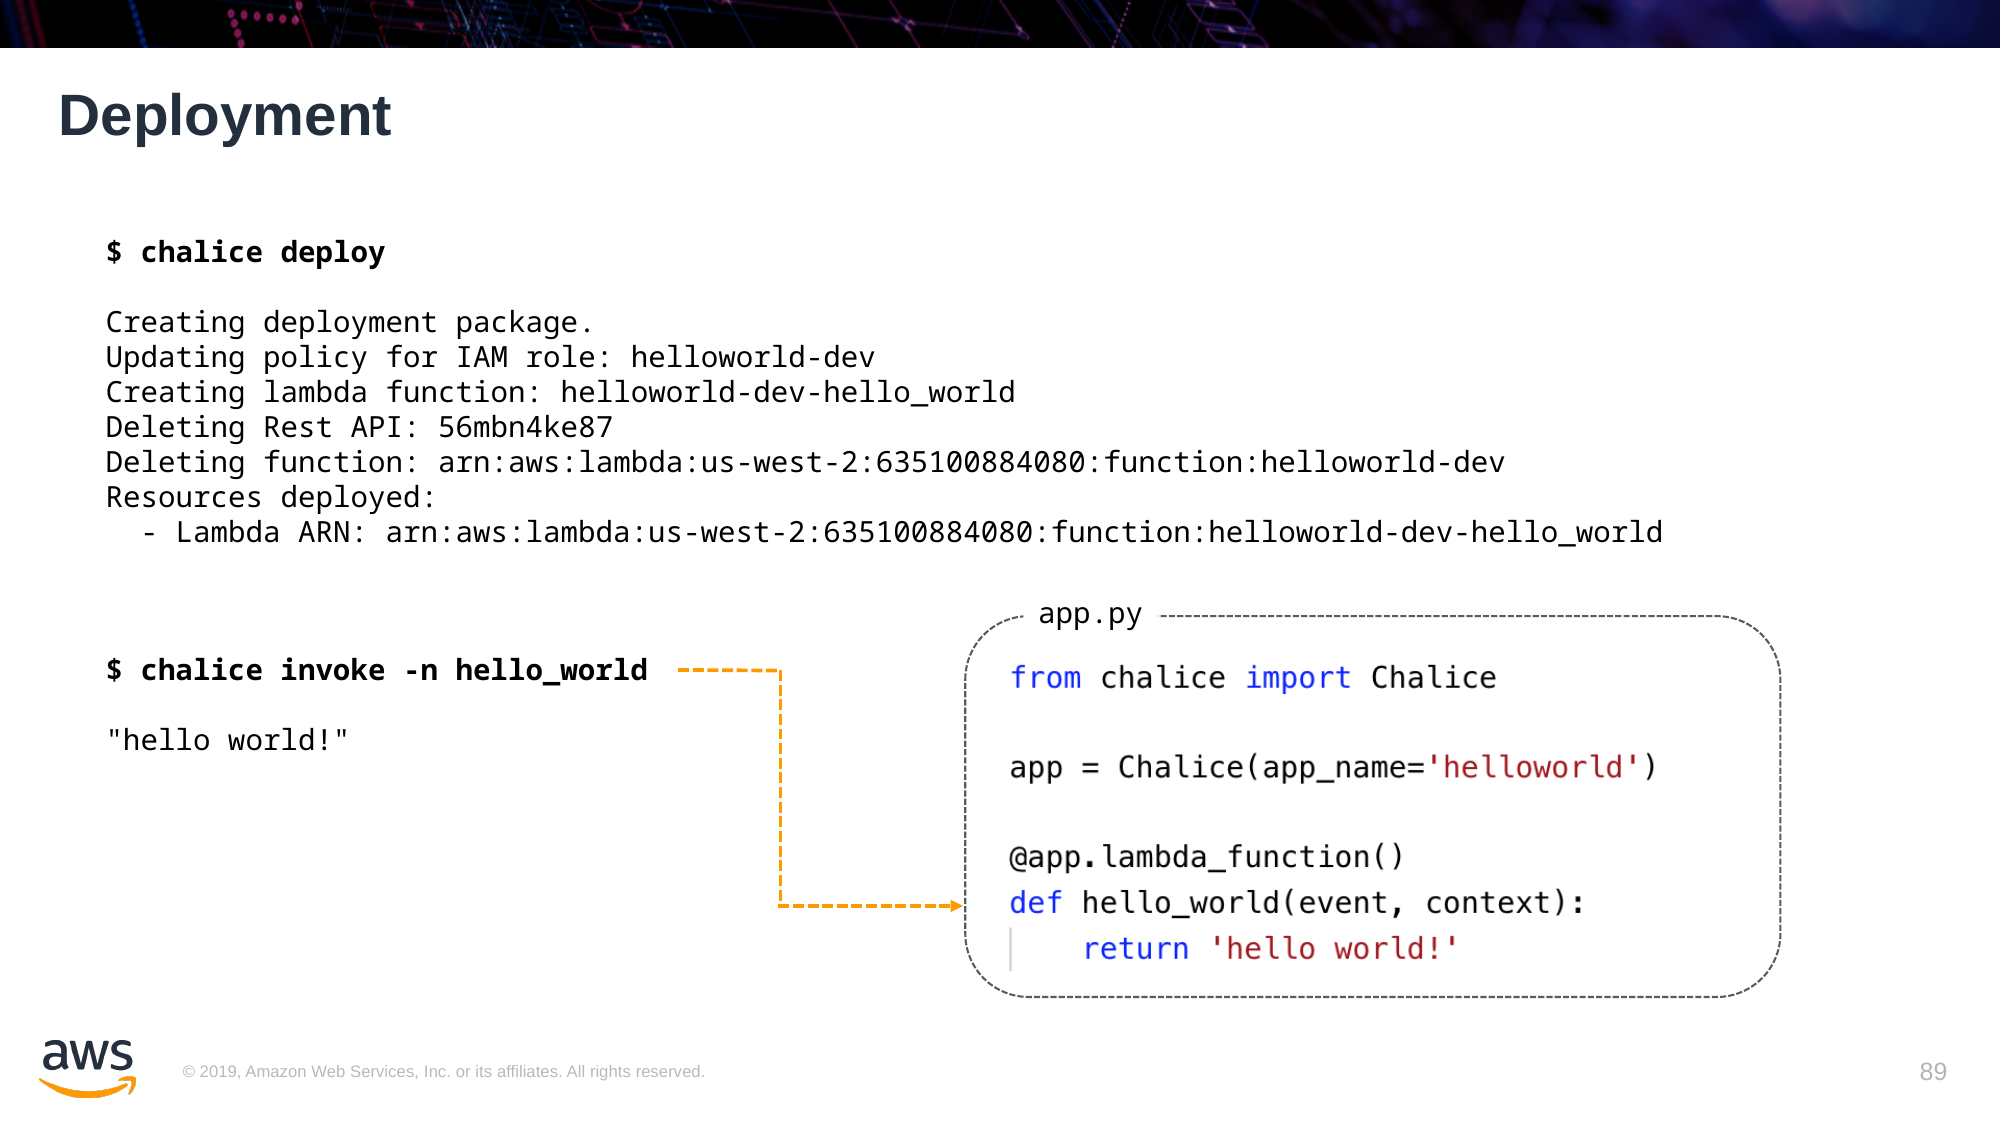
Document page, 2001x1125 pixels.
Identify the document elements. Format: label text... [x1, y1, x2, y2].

picture [0, 0, 2000, 48]
text_box $ chalice invoke -n hello_world "hello world!" [90, 644, 974, 764]
text_box app.py [1023, 587, 1159, 637]
text_box [964, 615, 1782, 999]
picture [39, 1040, 136, 1098]
picture [1003, 644, 1695, 1013]
slide_number 89 [1512, 1040, 1963, 1101]
text_box $ chalice deploy Creating deployment package. Updating policy for IAM role: helloworld-dev Creating lambda function: helloworld-dev-hello_world Deleting Rest API: 56mbn4ke87 Deleting function: arn:aws:lambda:us-west-2:635100884080:function:helloworld-dev Resources deployed: - Lambda ARN: arn:aws:lambda:us-west-2:635100884080:function:helloworld-dev-hello_world [90, 225, 1836, 556]
title Deployment [43, 67, 1963, 166]
